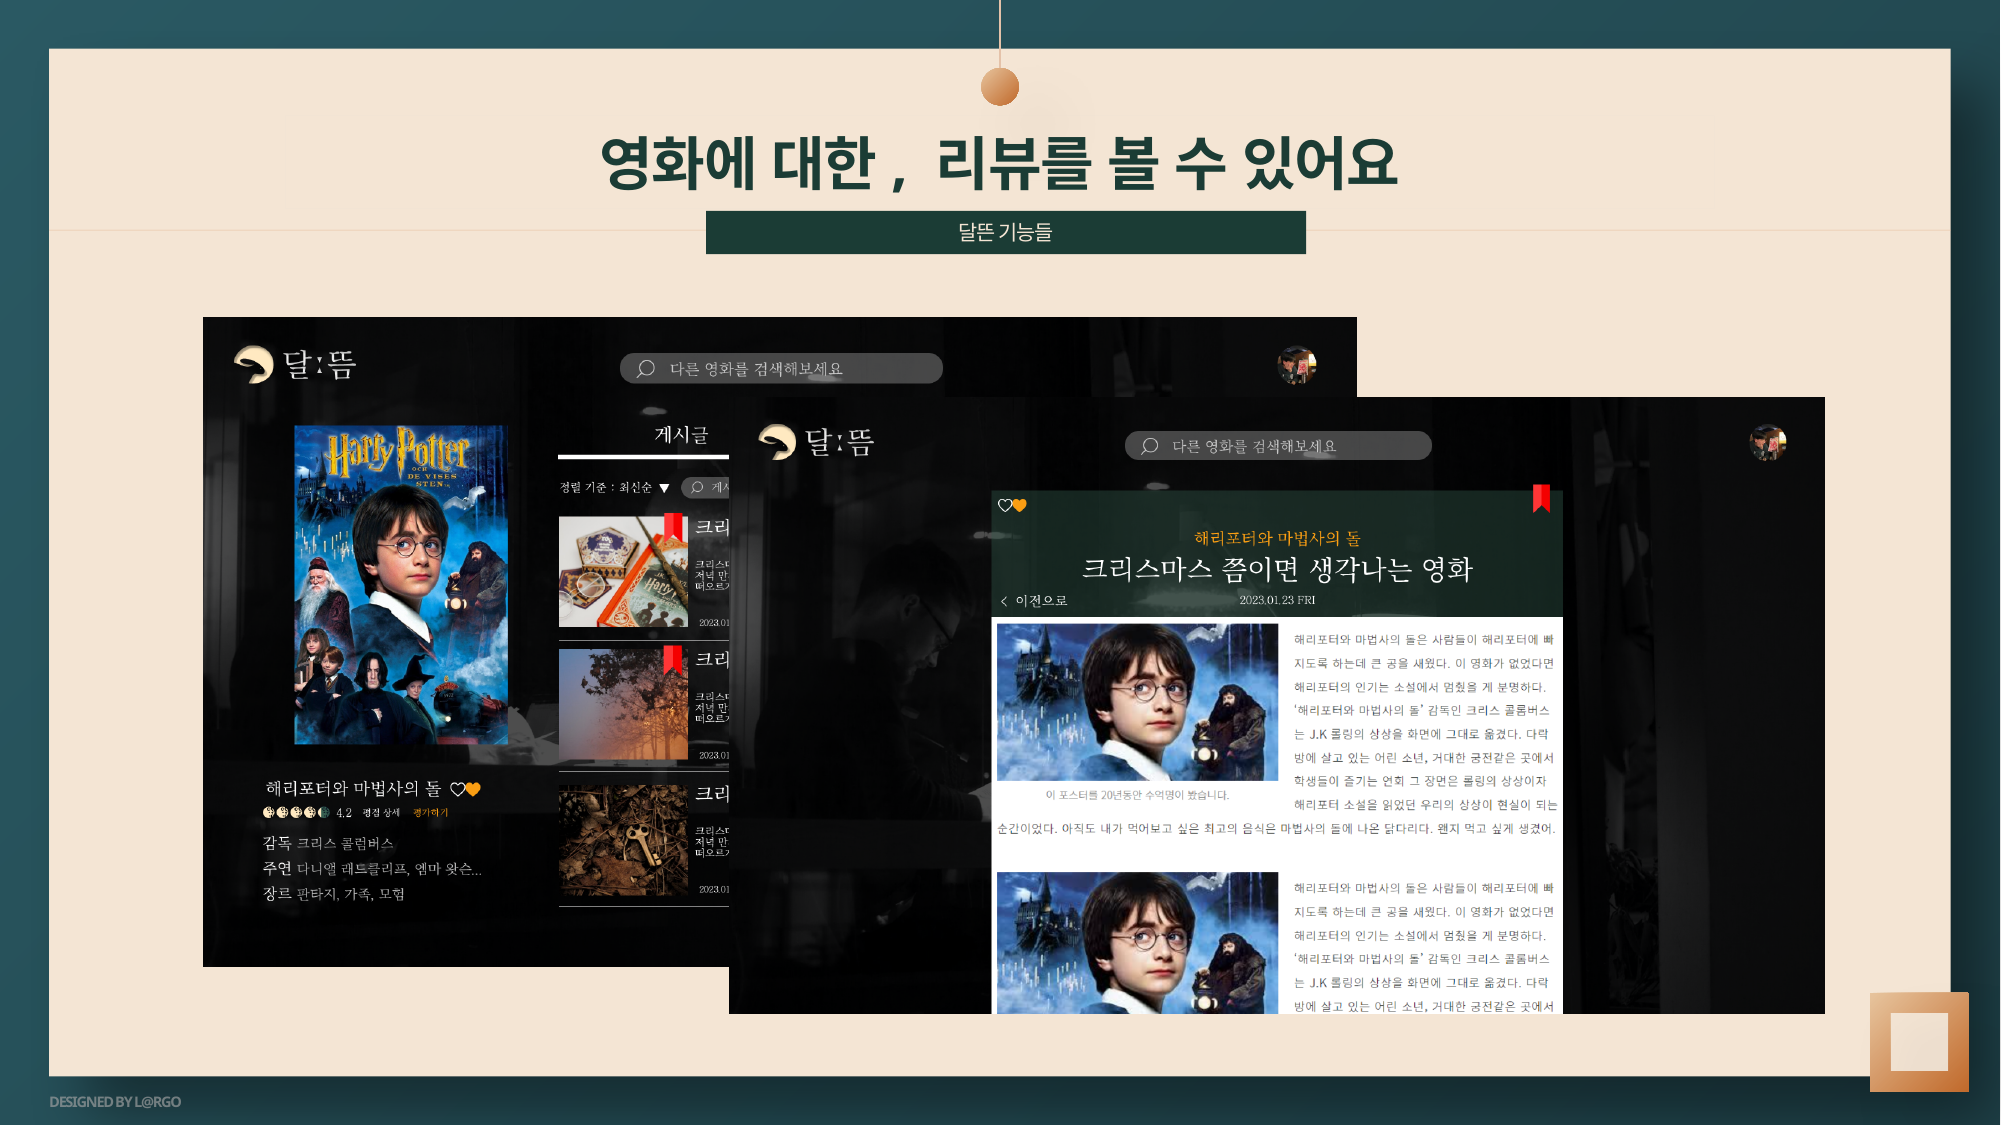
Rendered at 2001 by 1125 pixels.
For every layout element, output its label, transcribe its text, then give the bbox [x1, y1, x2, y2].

picture [203, 317, 1825, 1014]
list 달뜬 기능들 [706, 210, 1307, 255]
title 영화에 대한, 리뷰를 볼 수 있어요 [285, 115, 1715, 209]
footer DESIGNED BY L@RGO [49, 1076, 402, 1125]
